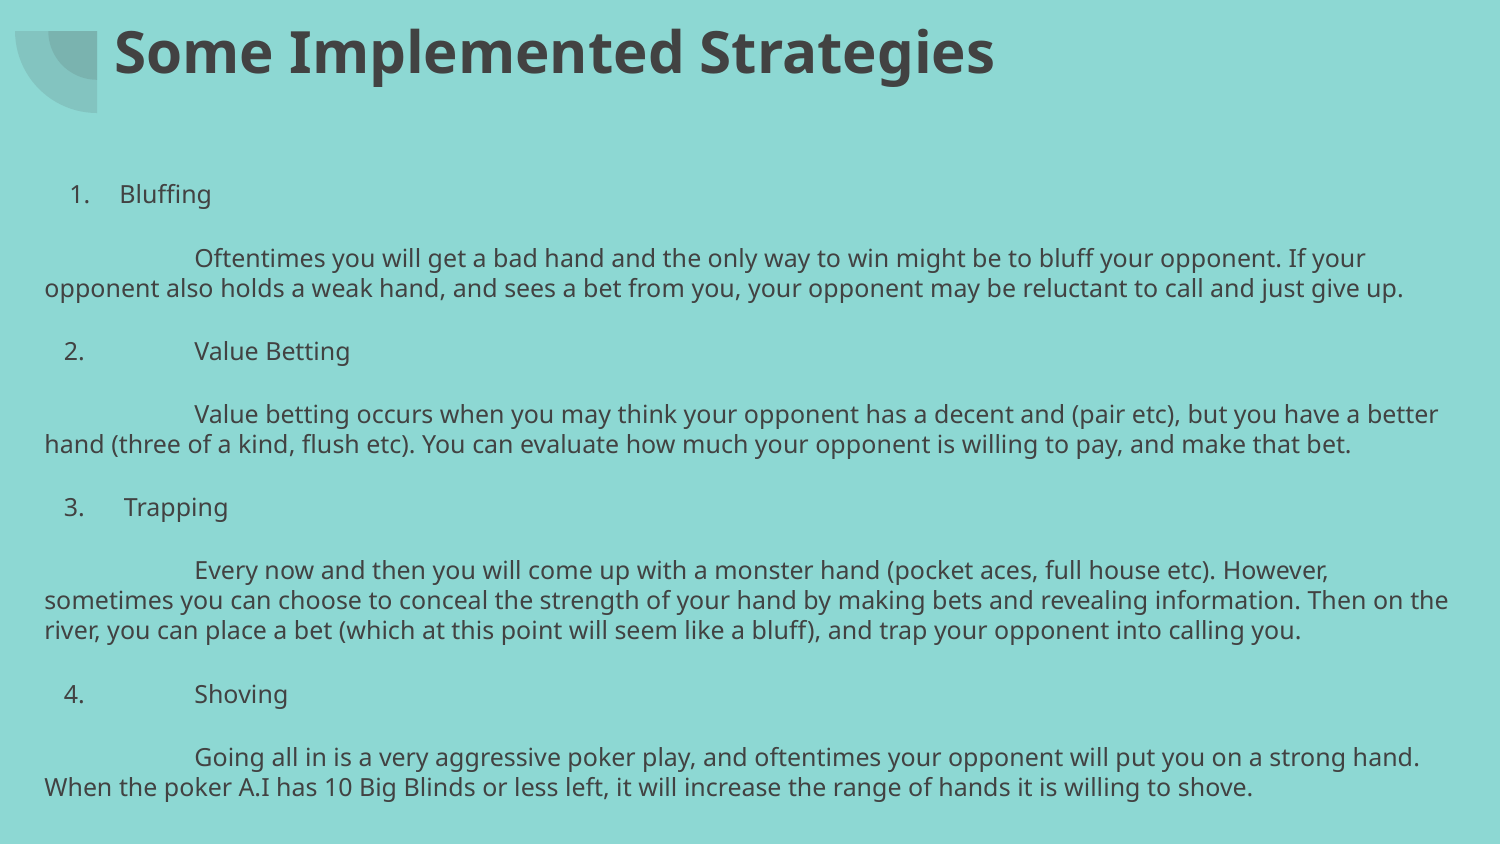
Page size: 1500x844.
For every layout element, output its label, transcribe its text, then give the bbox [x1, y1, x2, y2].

title Some Implemented Strategies [99, 0, 1253, 163]
list Bluffing Oftentimes you will get a bad hand and the only way to win might be to bluff your opponent. If your opponent also holds a weak hand, and sees a bet from you, your opponent may be reluctant to call and just give up. 2. Value Betting Value betting occurs when you may think your opponent has a decent and (pair etc), but you have a better hand (three of a kind, flush etc). You can evaluate how much your opponent is willing to pay, and make that bet. 3. Trapping Every now and then you will come up with a monster hand (pocket aces, full house etc). However, sometimes you can choose to conceal the strength of your hand by making bets and revealing information. Then on the river, you can place a bet (which at this point will seem like a bluff), and trap your opponent into calling you. 4. Shoving Going all in is a very aggressive poker play, and oftentimes your opponent will put you on a strong hand. When the poker A.I has 10 Big Blinds or less left, it will increase the range of hands it is willing to shove. [29, 163, 1471, 797]
